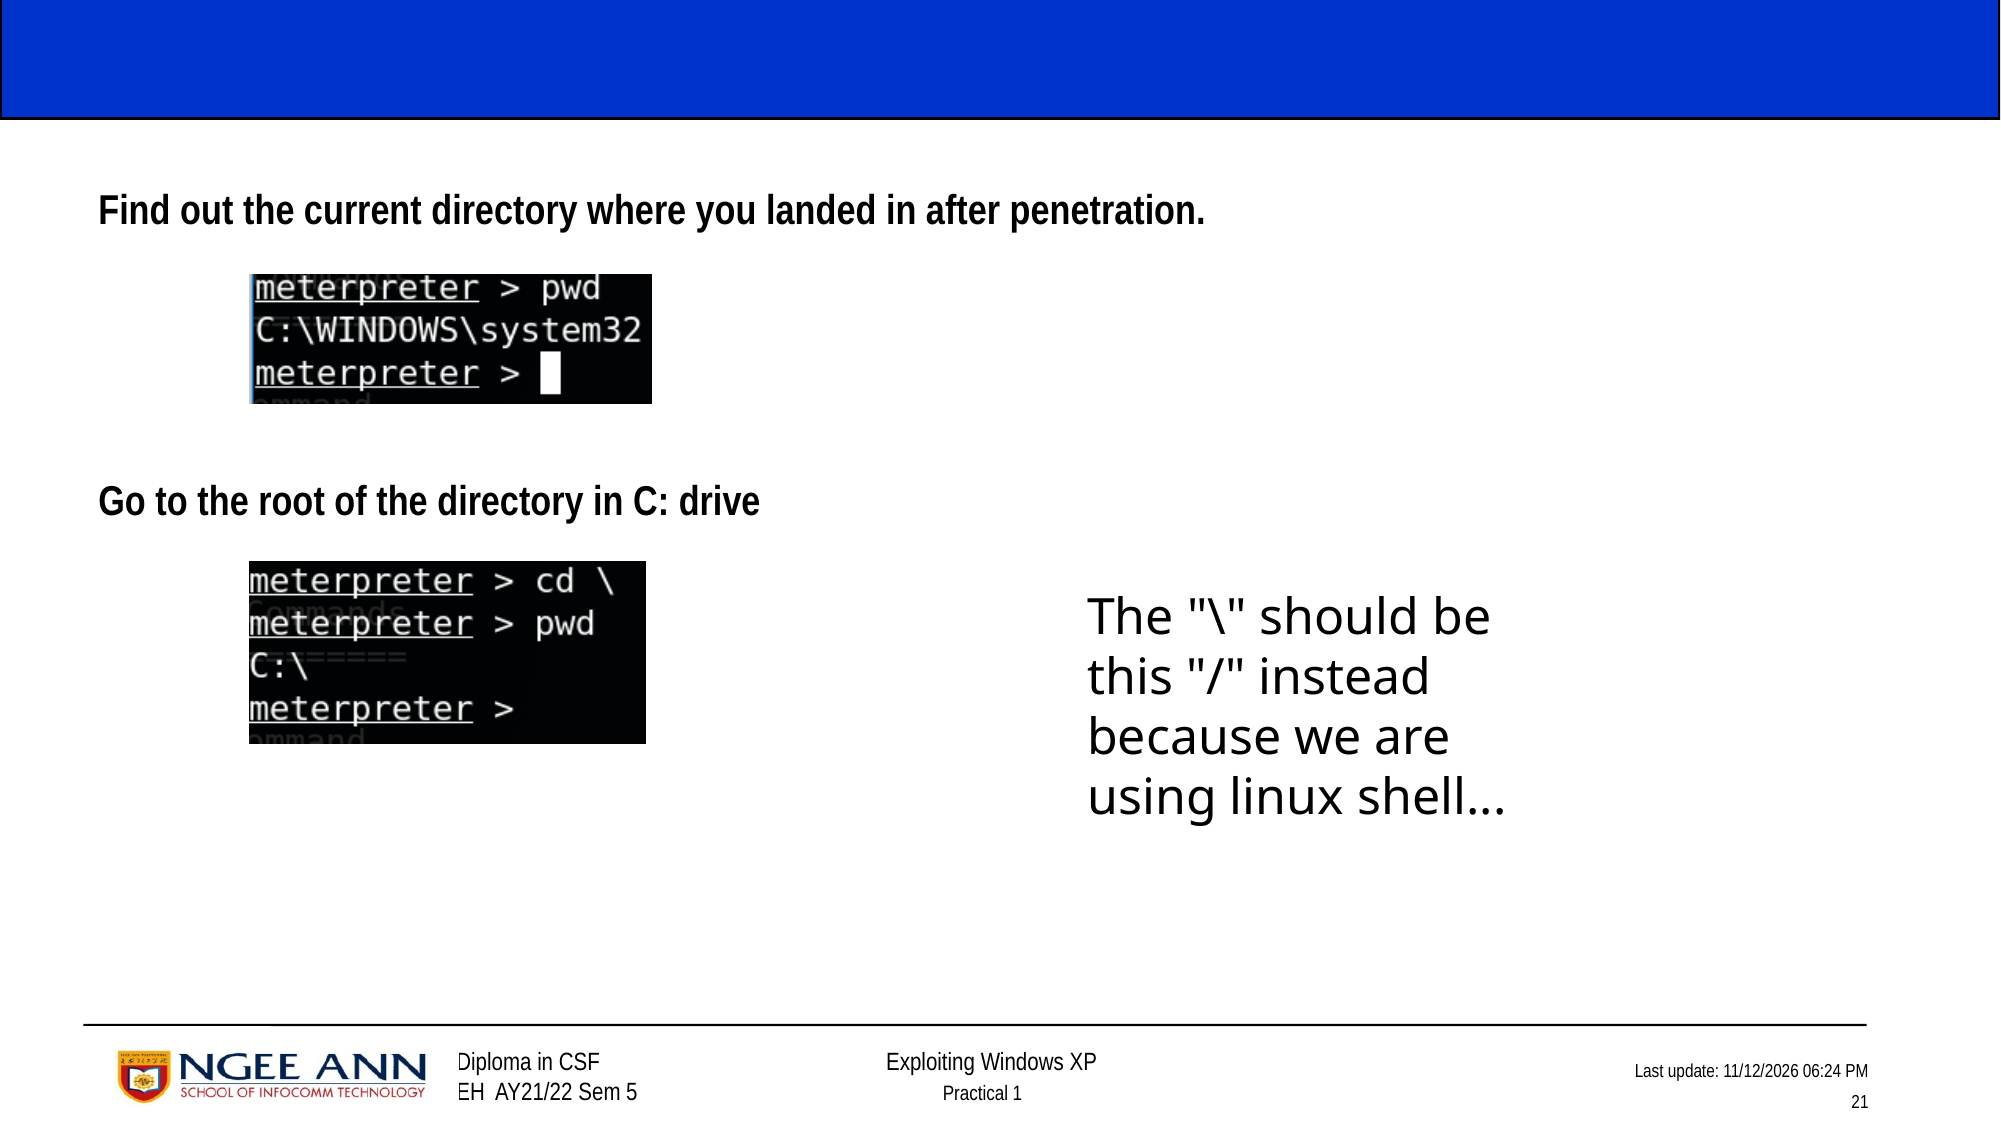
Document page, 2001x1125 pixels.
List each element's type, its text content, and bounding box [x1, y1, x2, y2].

list Find out the current directory where you landed in after penetration. Go to the root of the directory in C: drive [83, 174, 1867, 1025]
picture [249, 274, 652, 404]
text_box The "\" should be this "/" instead because we are using linux shell... [1072, 576, 1523, 892]
picture [249, 561, 646, 744]
picture [83, 1028, 459, 1125]
